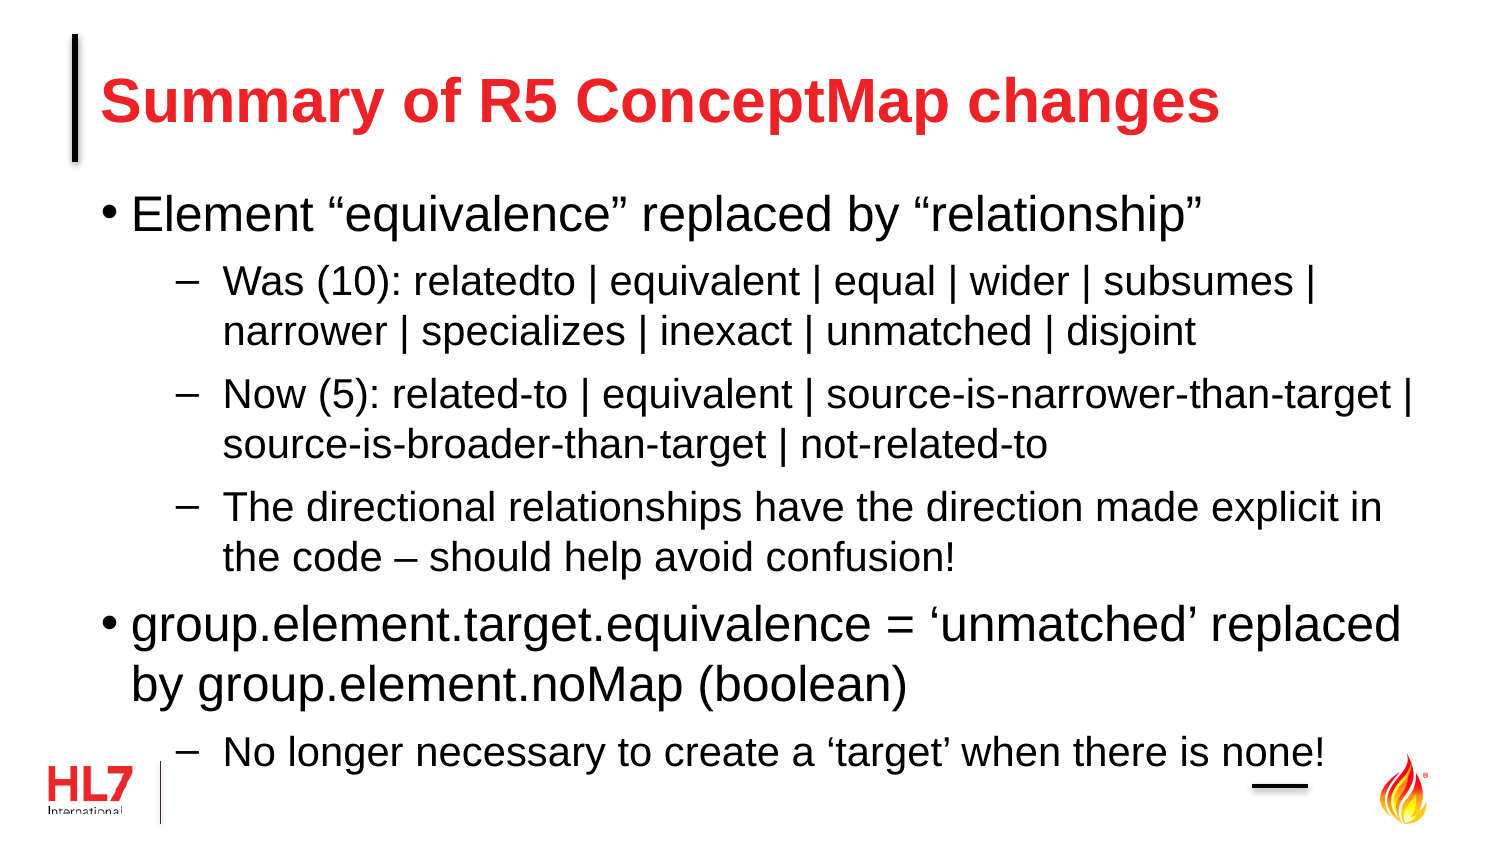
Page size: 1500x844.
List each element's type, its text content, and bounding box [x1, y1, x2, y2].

title Summary of R5 ConceptMap changes [100, 33, 1451, 163]
picture [1380, 753, 1428, 824]
list Element “equivalence” replaced by “relationship” Was (10): relatedto | equivalent | equal | wider | subsumes | narrower | specializes | inexact | unmatched | disjoint Now (5): related-to | equivalent | source-is-narrower-than-target | source-is-broader-than-target | not-related-to The directional relationships have the direction made explicit in the code – should help avoid confusion! group.element.target.equivalence = ‘unmatched’ replaced by group.element.noMap (boolean) No longer necessary to create a ‘target’ when there is none! [100, 181, 1451, 663]
